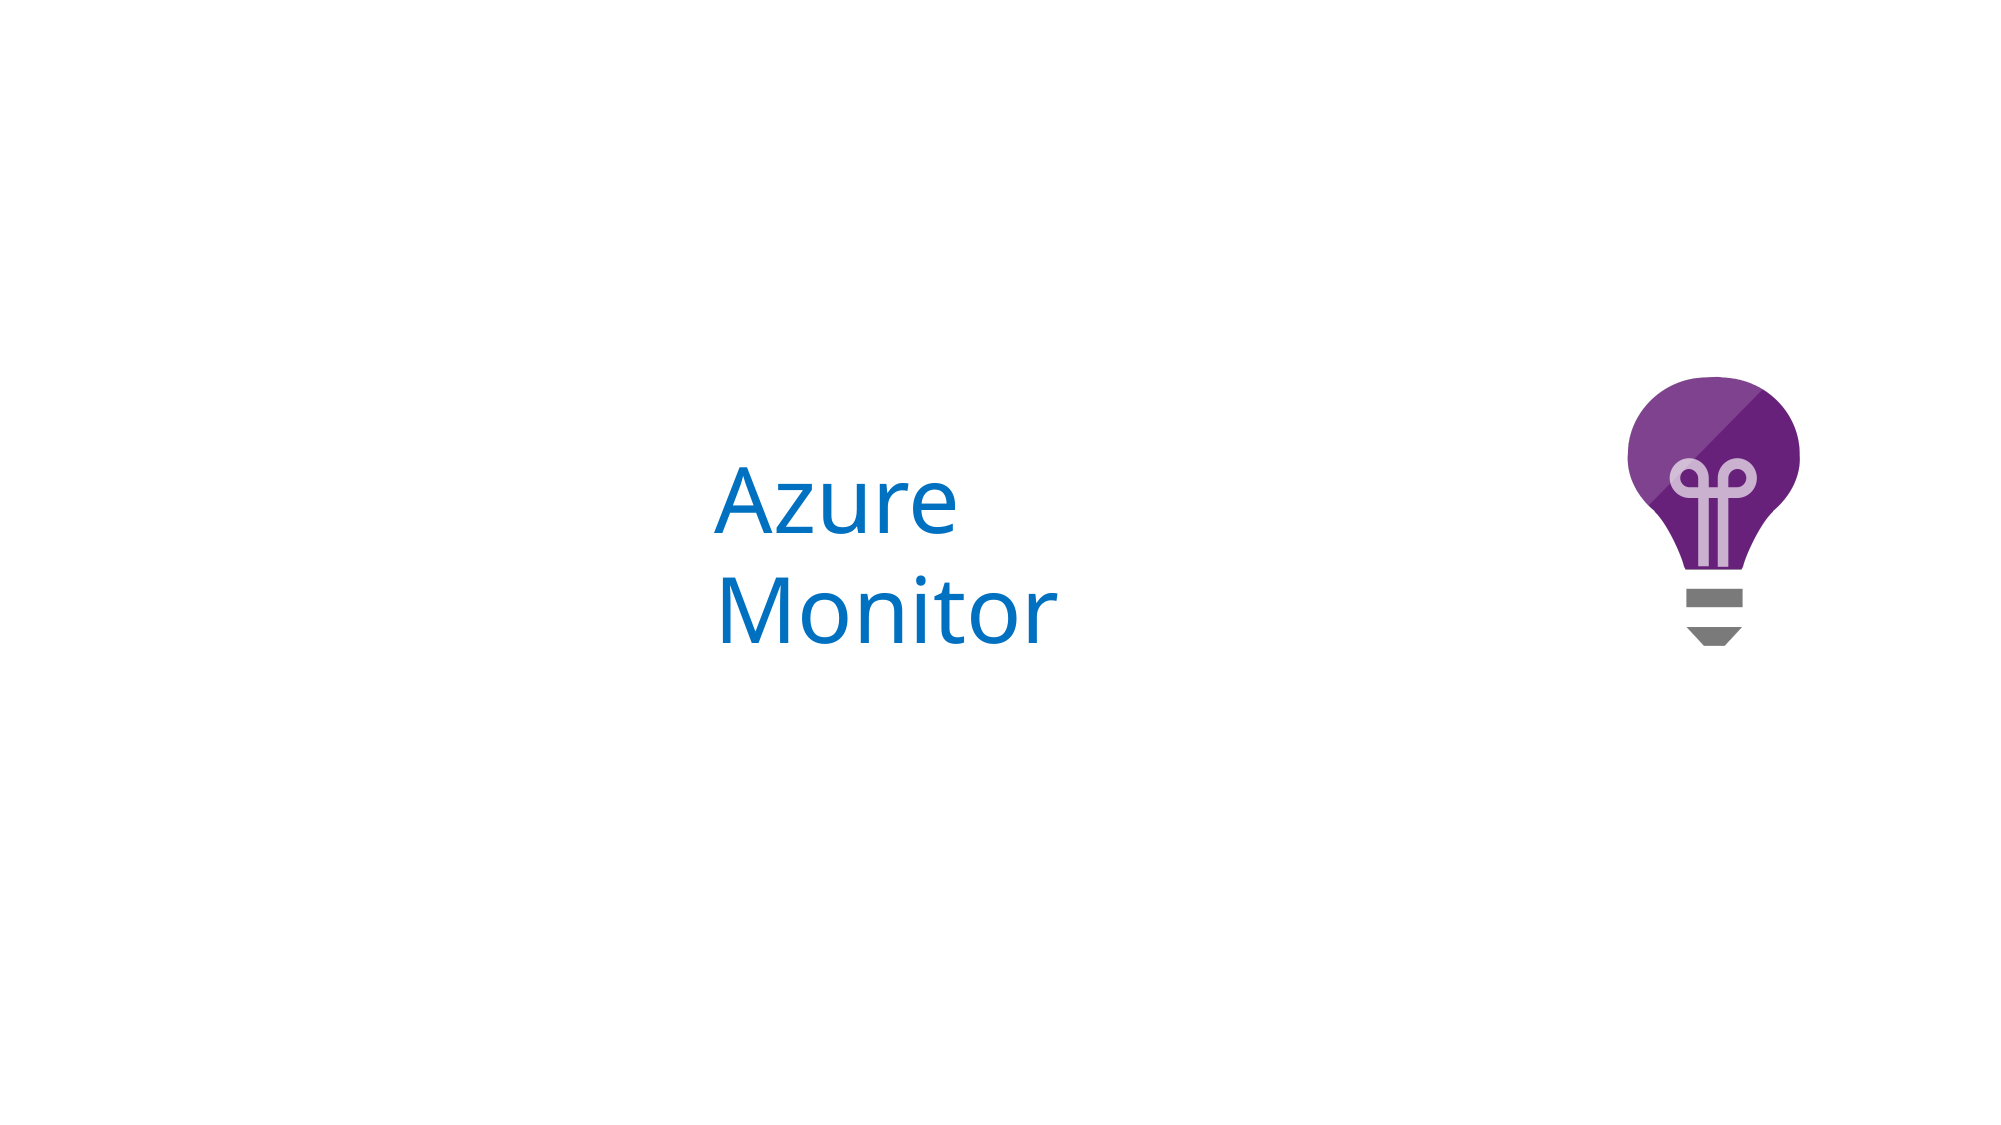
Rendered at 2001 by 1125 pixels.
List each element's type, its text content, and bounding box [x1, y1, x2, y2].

picture [1626, 376, 1802, 646]
title Azure Monitor [712, 439, 1288, 662]
